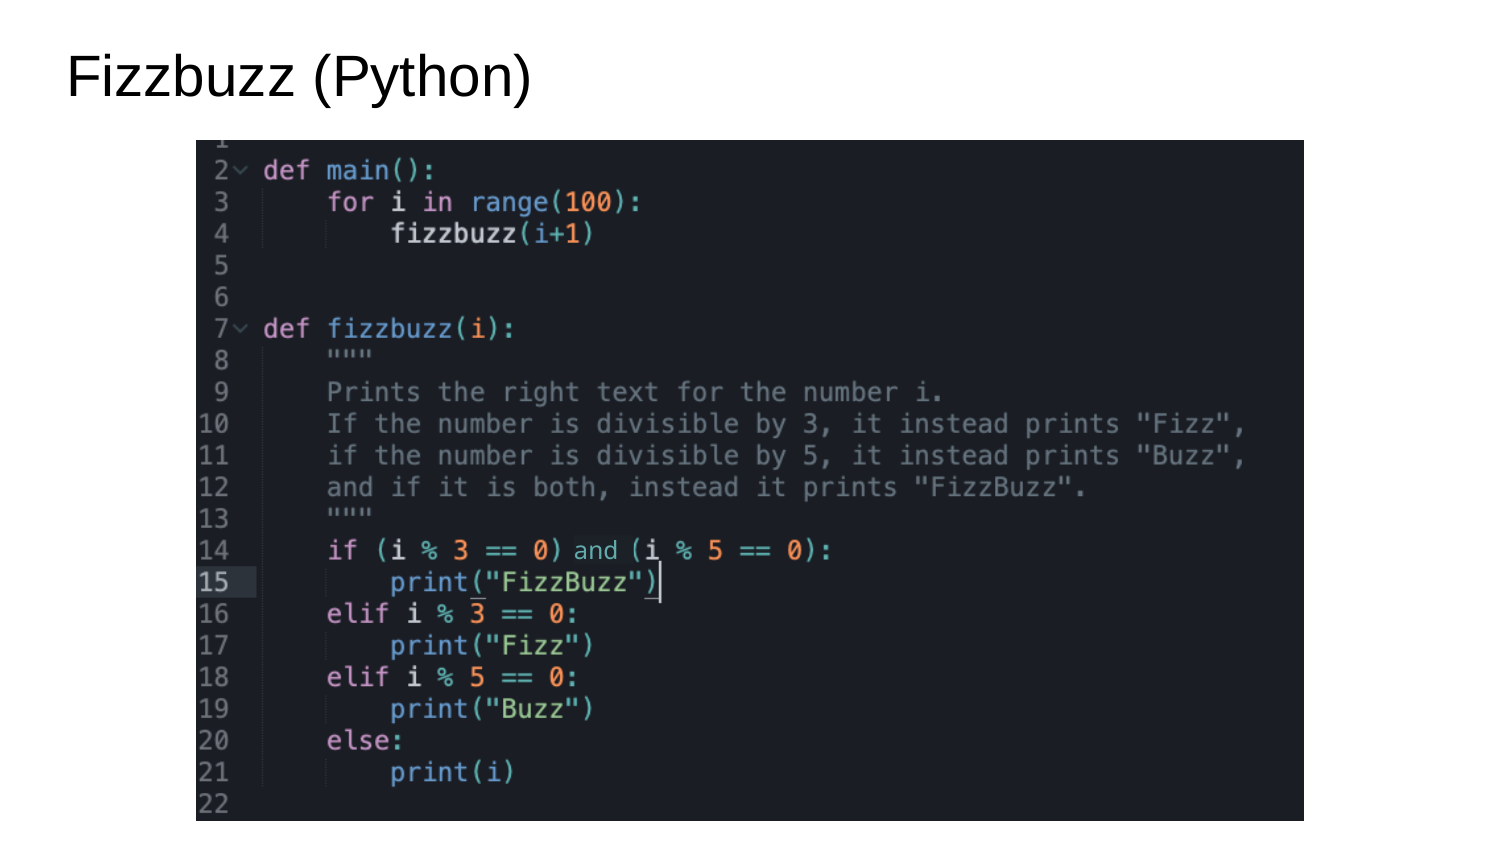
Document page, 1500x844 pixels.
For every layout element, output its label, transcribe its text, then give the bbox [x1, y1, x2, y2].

title Fizzbuzz (Python) [51, 23, 1449, 118]
picture [196, 140, 1304, 821]
